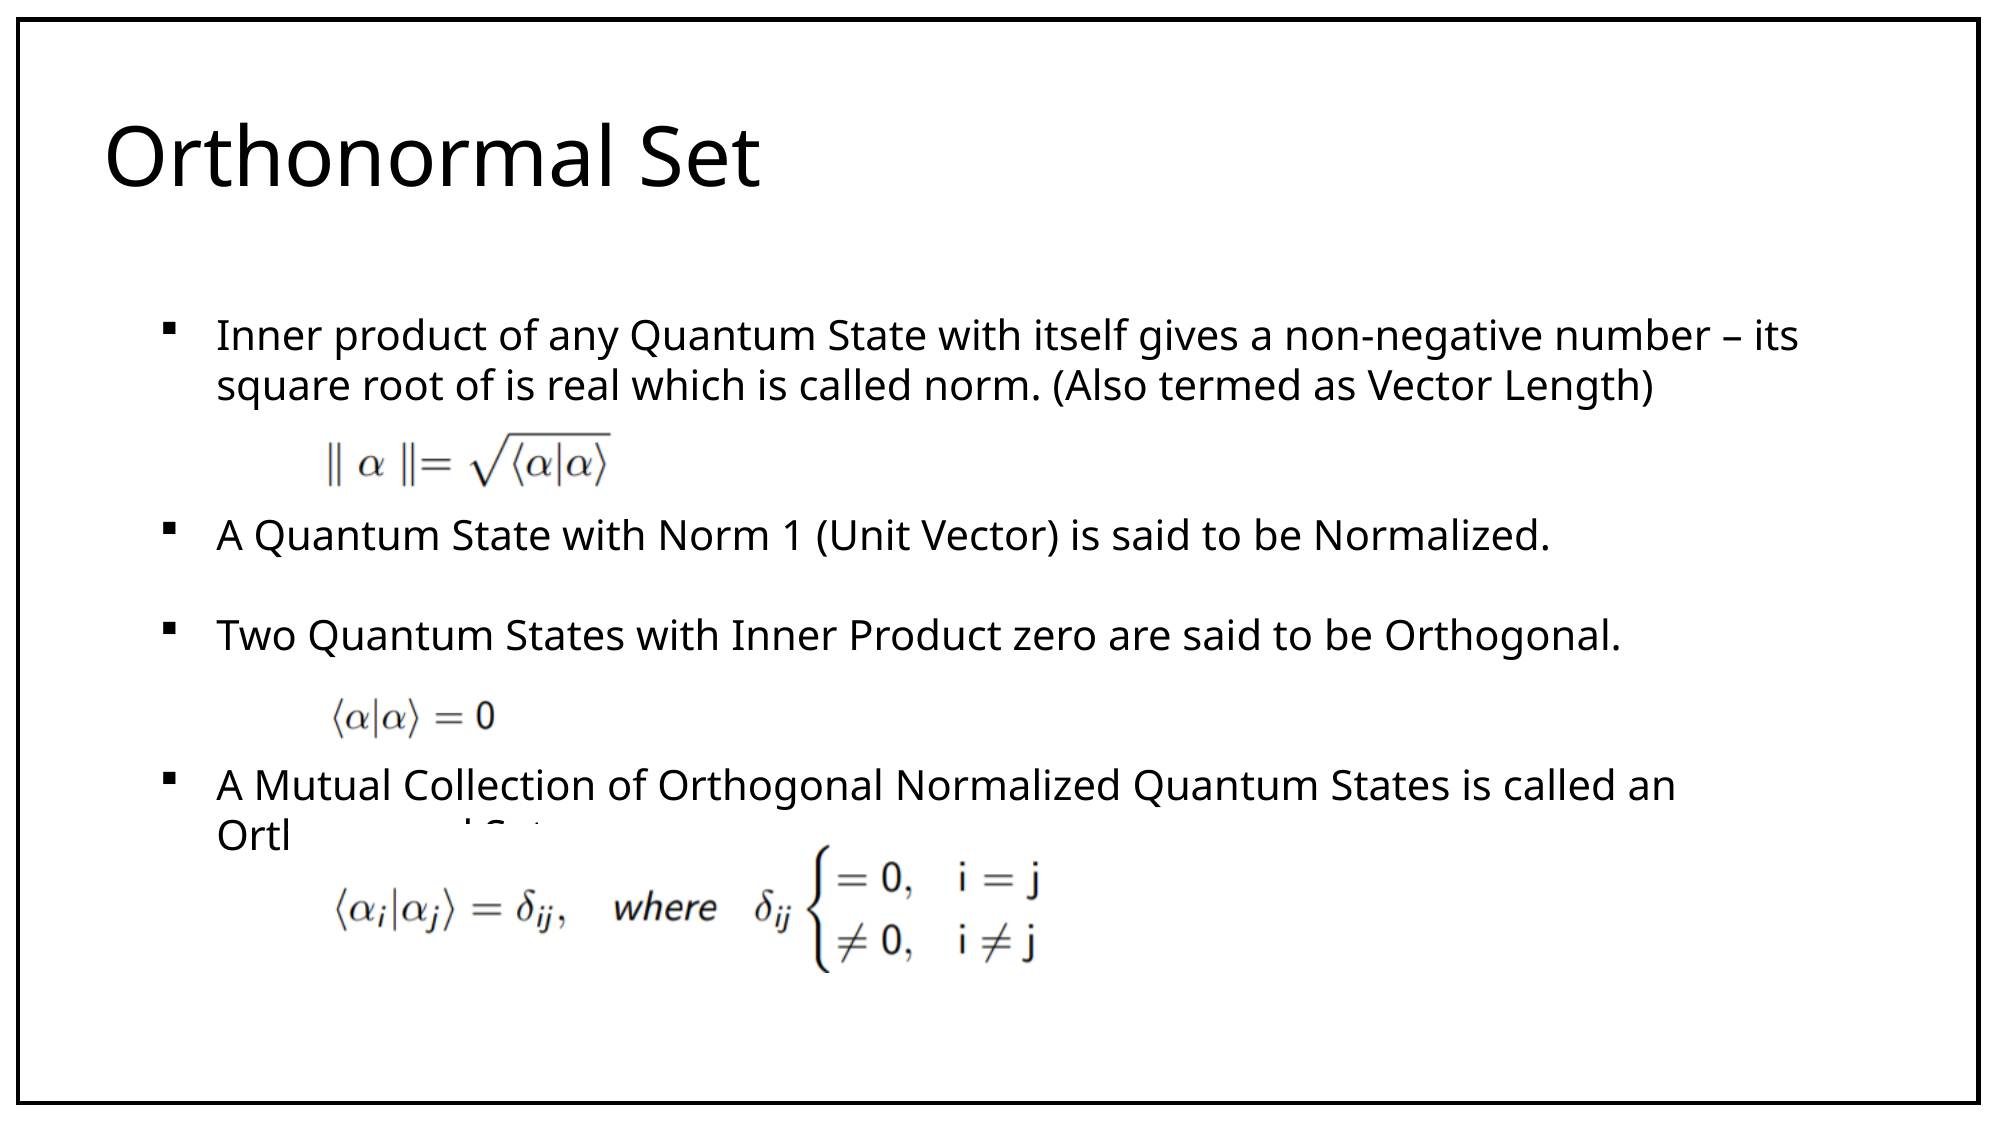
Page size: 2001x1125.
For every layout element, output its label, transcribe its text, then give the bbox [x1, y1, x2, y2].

picture [288, 661, 568, 764]
text_box [17, 19, 1980, 1104]
picture [304, 407, 663, 519]
text_box Inner product of any Quantum State with itself gives a non-negative number – its square root of is real which is called norm. (Also termed as Vector Length) A Quantum State with Norm 1 (Unit Vector) is said to be Normalized. Two Quantum States with Inner Product zero are said to be Orthogonal. A Mutual Collection of Orthogonal Normalized Quantum States is called an Orthonormal Set. [144, 301, 1885, 1117]
picture [288, 824, 1112, 973]
